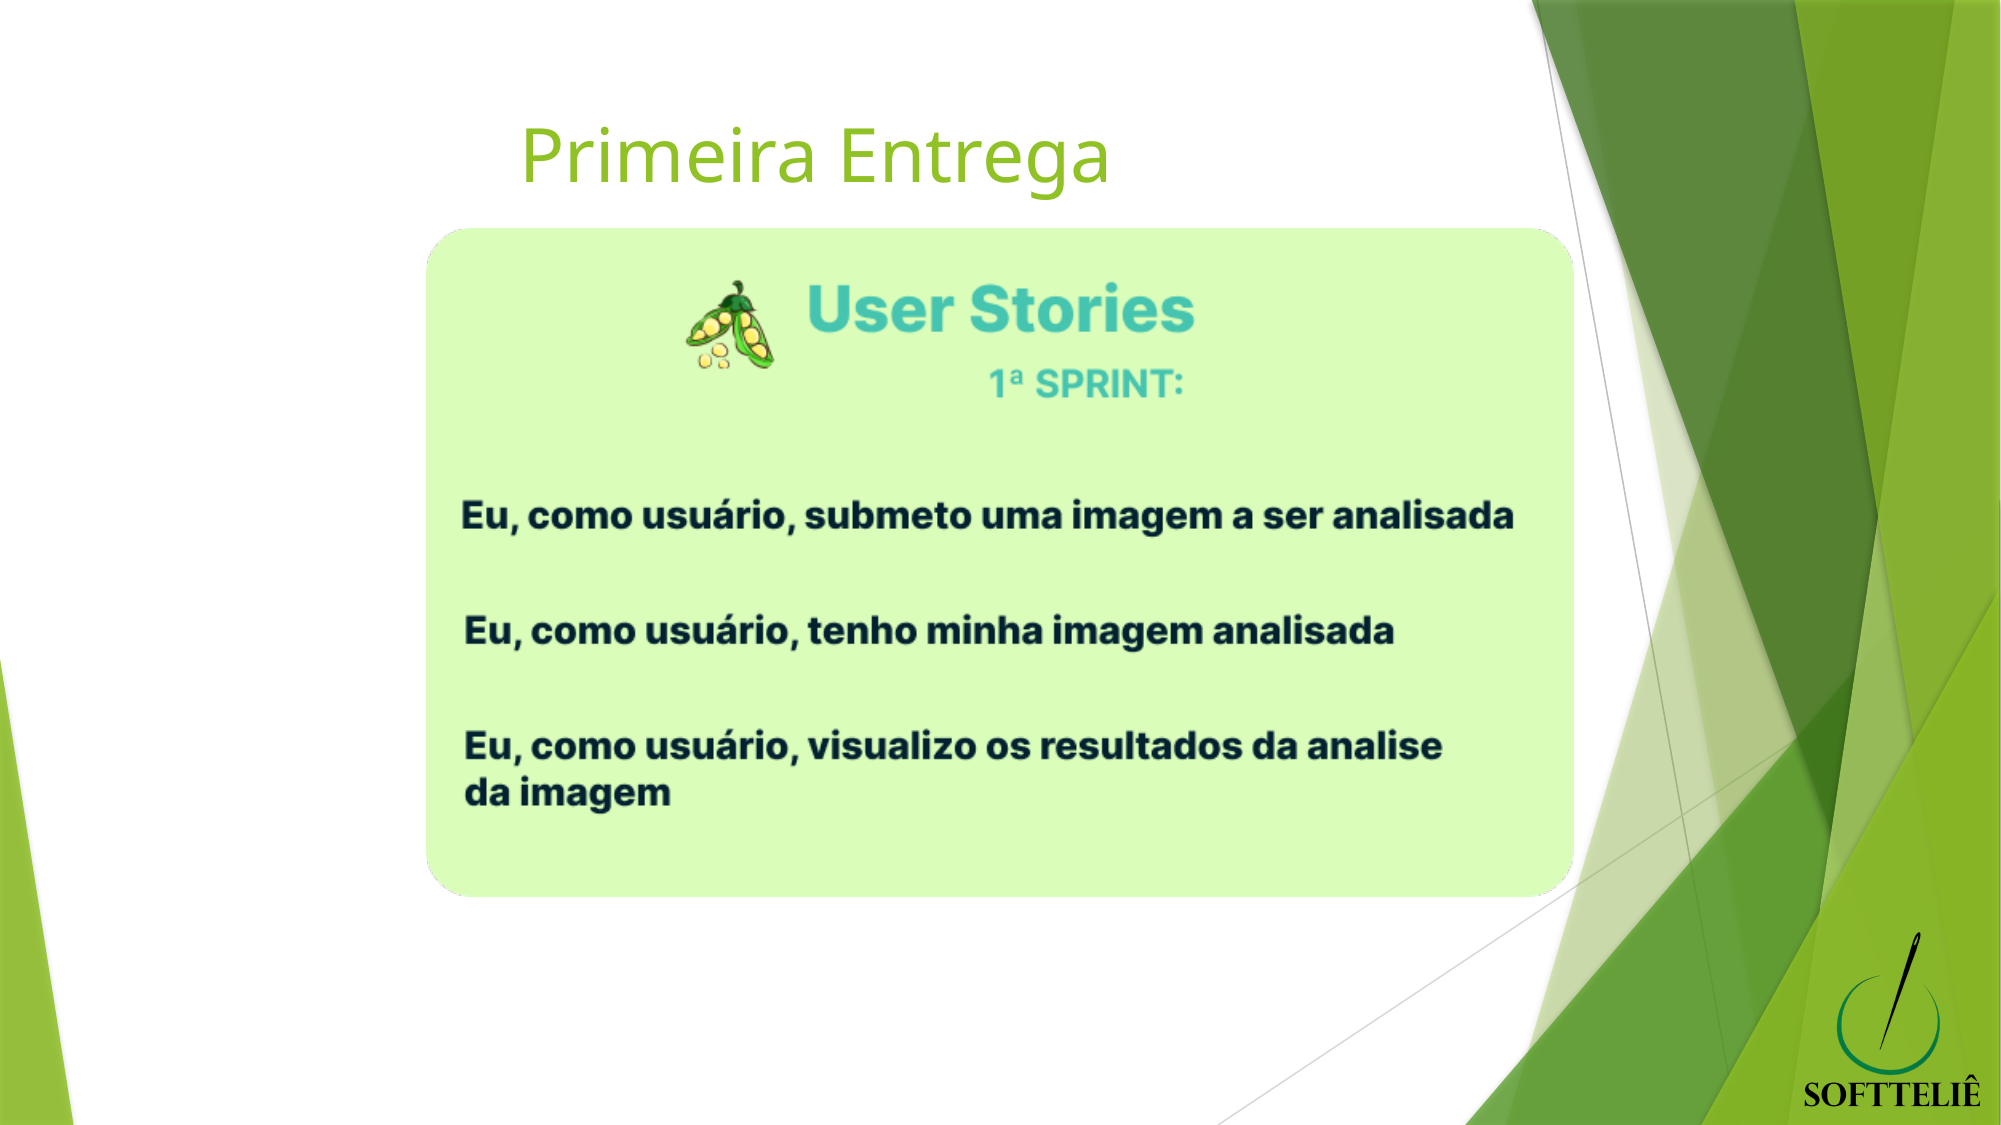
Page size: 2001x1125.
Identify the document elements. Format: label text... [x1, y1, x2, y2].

picture [1786, 918, 2000, 1125]
title Primeira Entrega [111, 99, 1522, 317]
picture [426, 228, 1574, 897]
